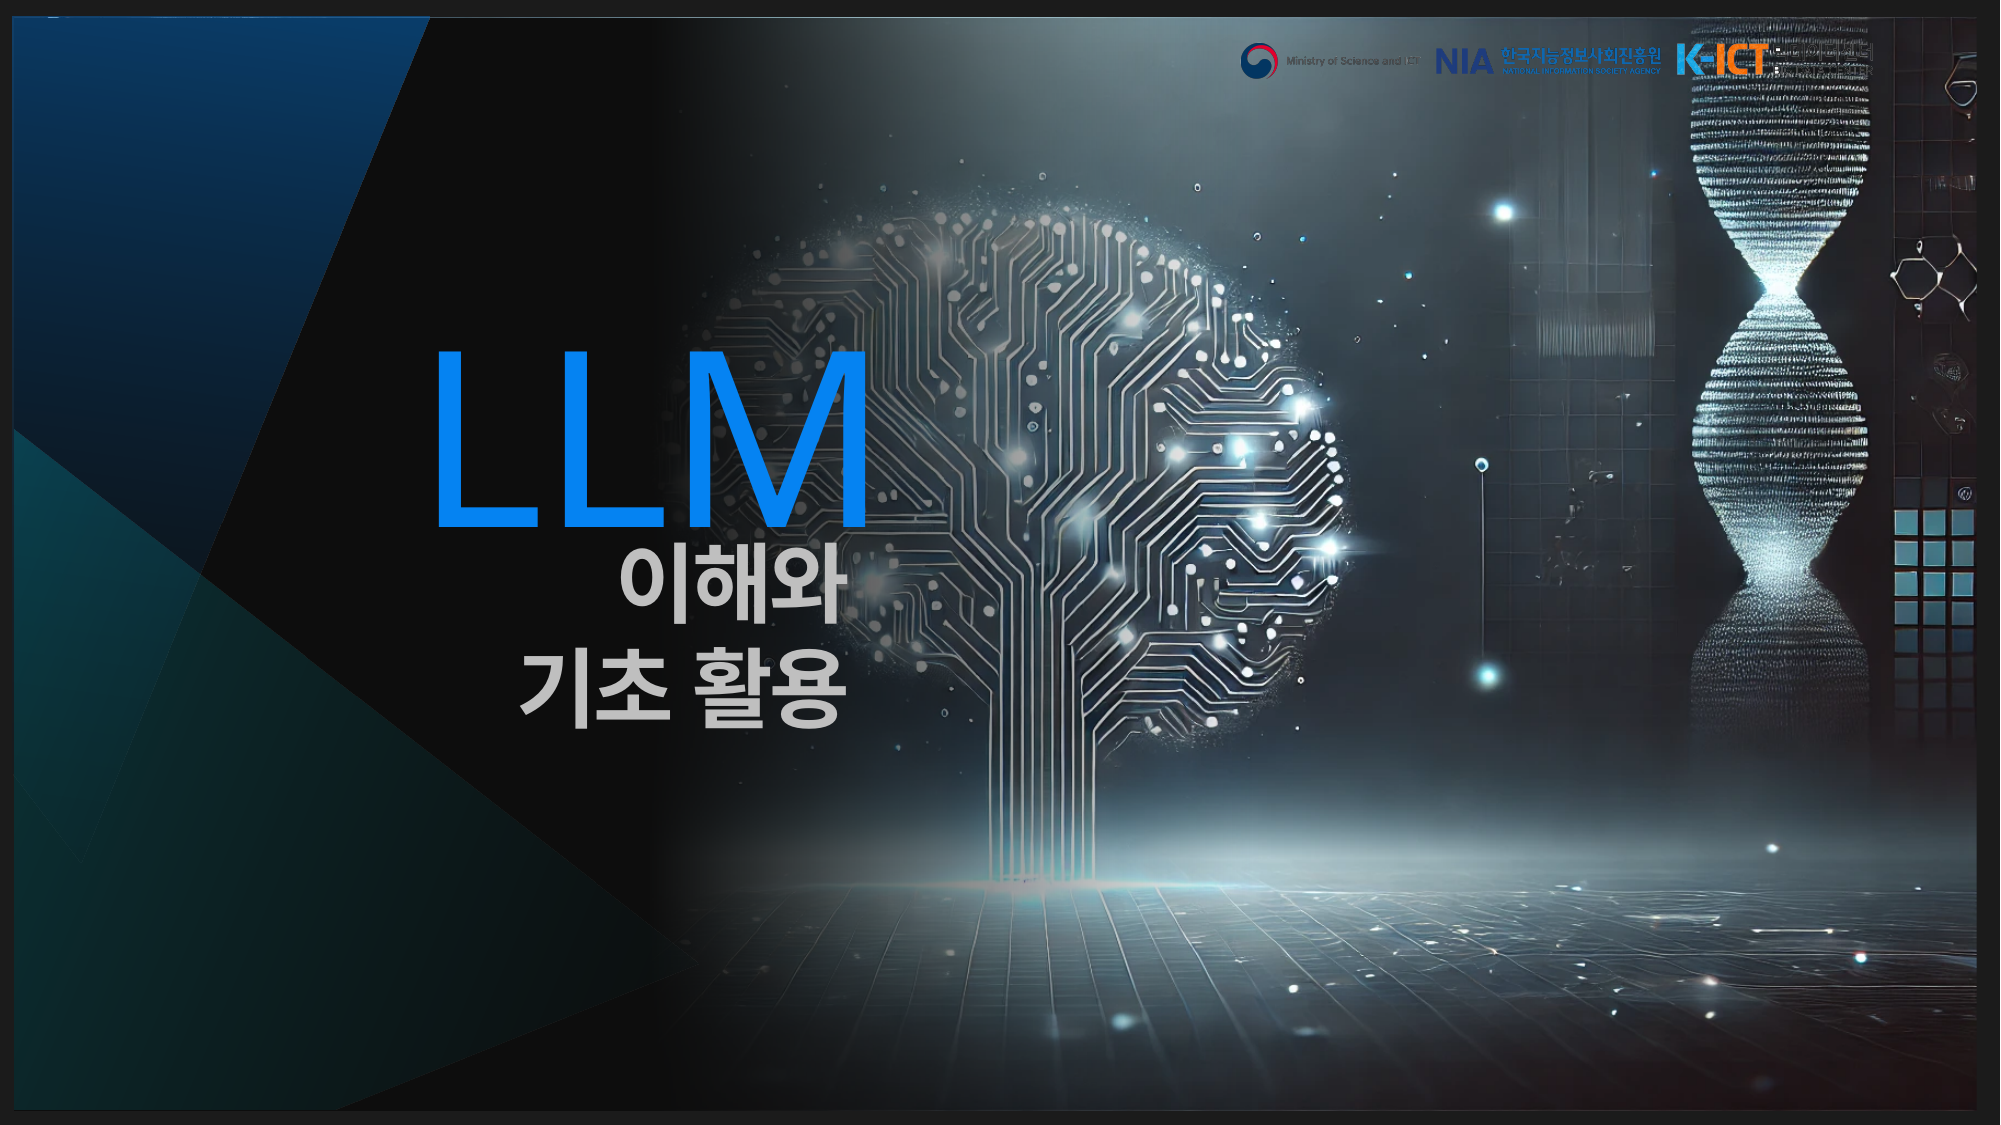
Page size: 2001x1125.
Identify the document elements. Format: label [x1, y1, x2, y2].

picture [430, 17, 1977, 1111]
